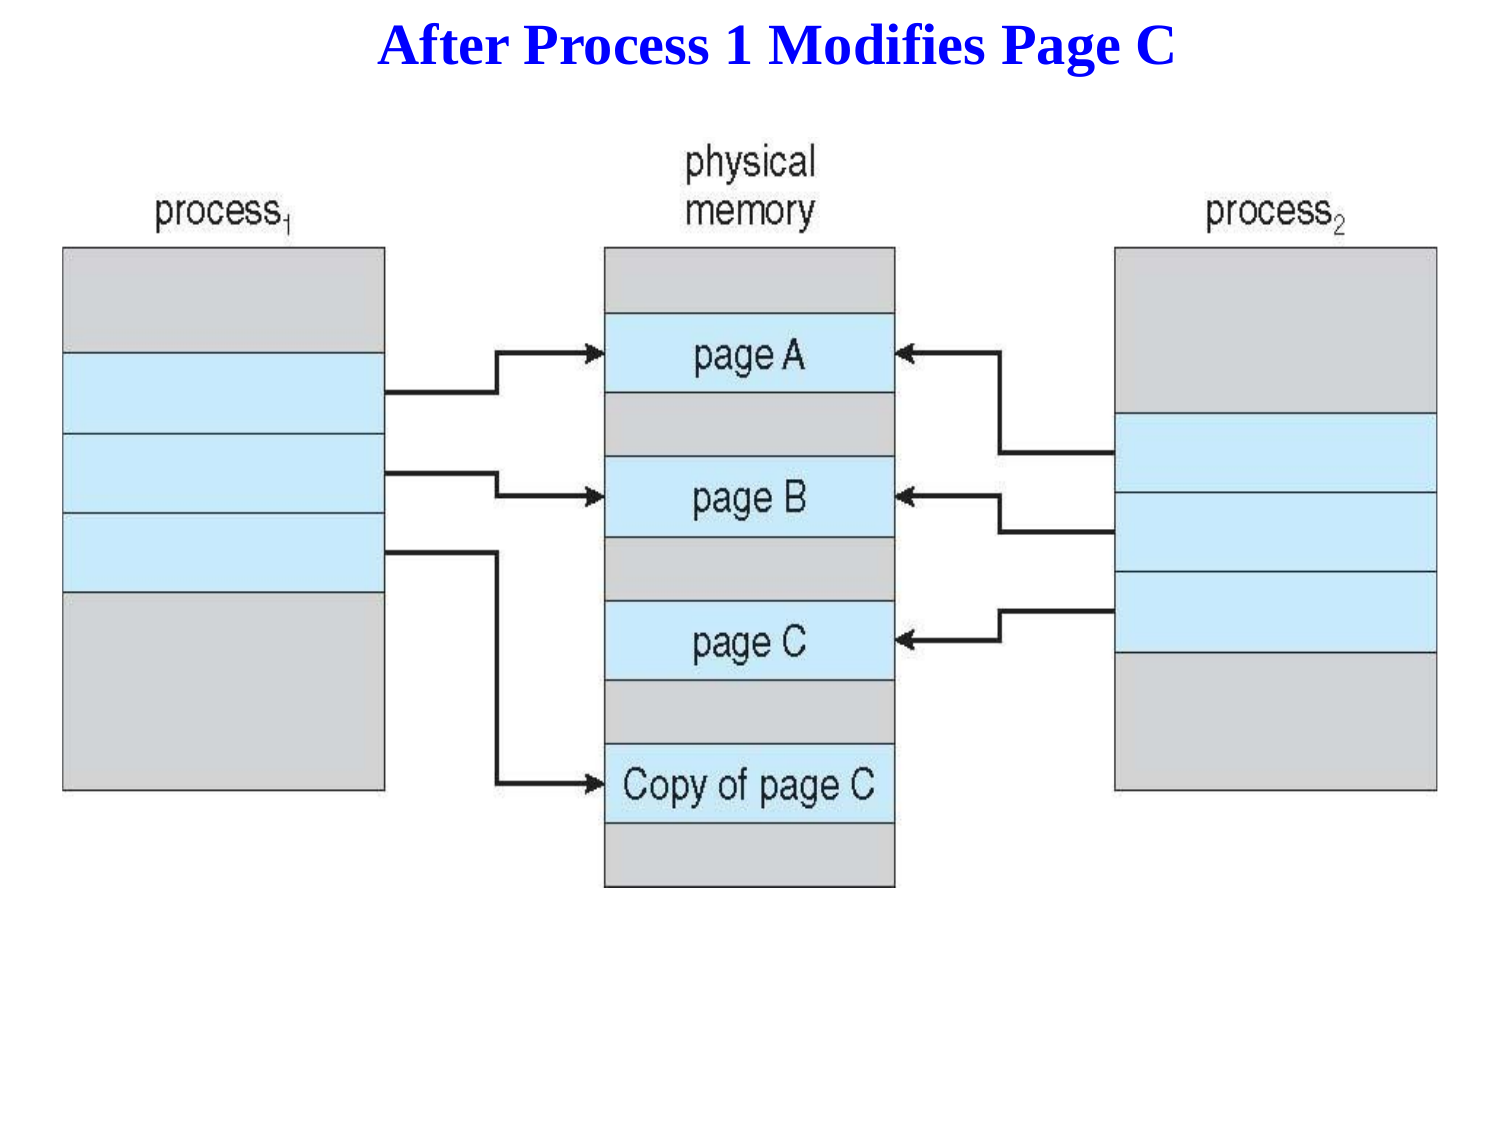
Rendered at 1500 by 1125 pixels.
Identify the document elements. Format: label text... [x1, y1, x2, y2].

text_box [62, 137, 1438, 888]
title After Process 1 Modifies Page C [375, 3, 1181, 137]
